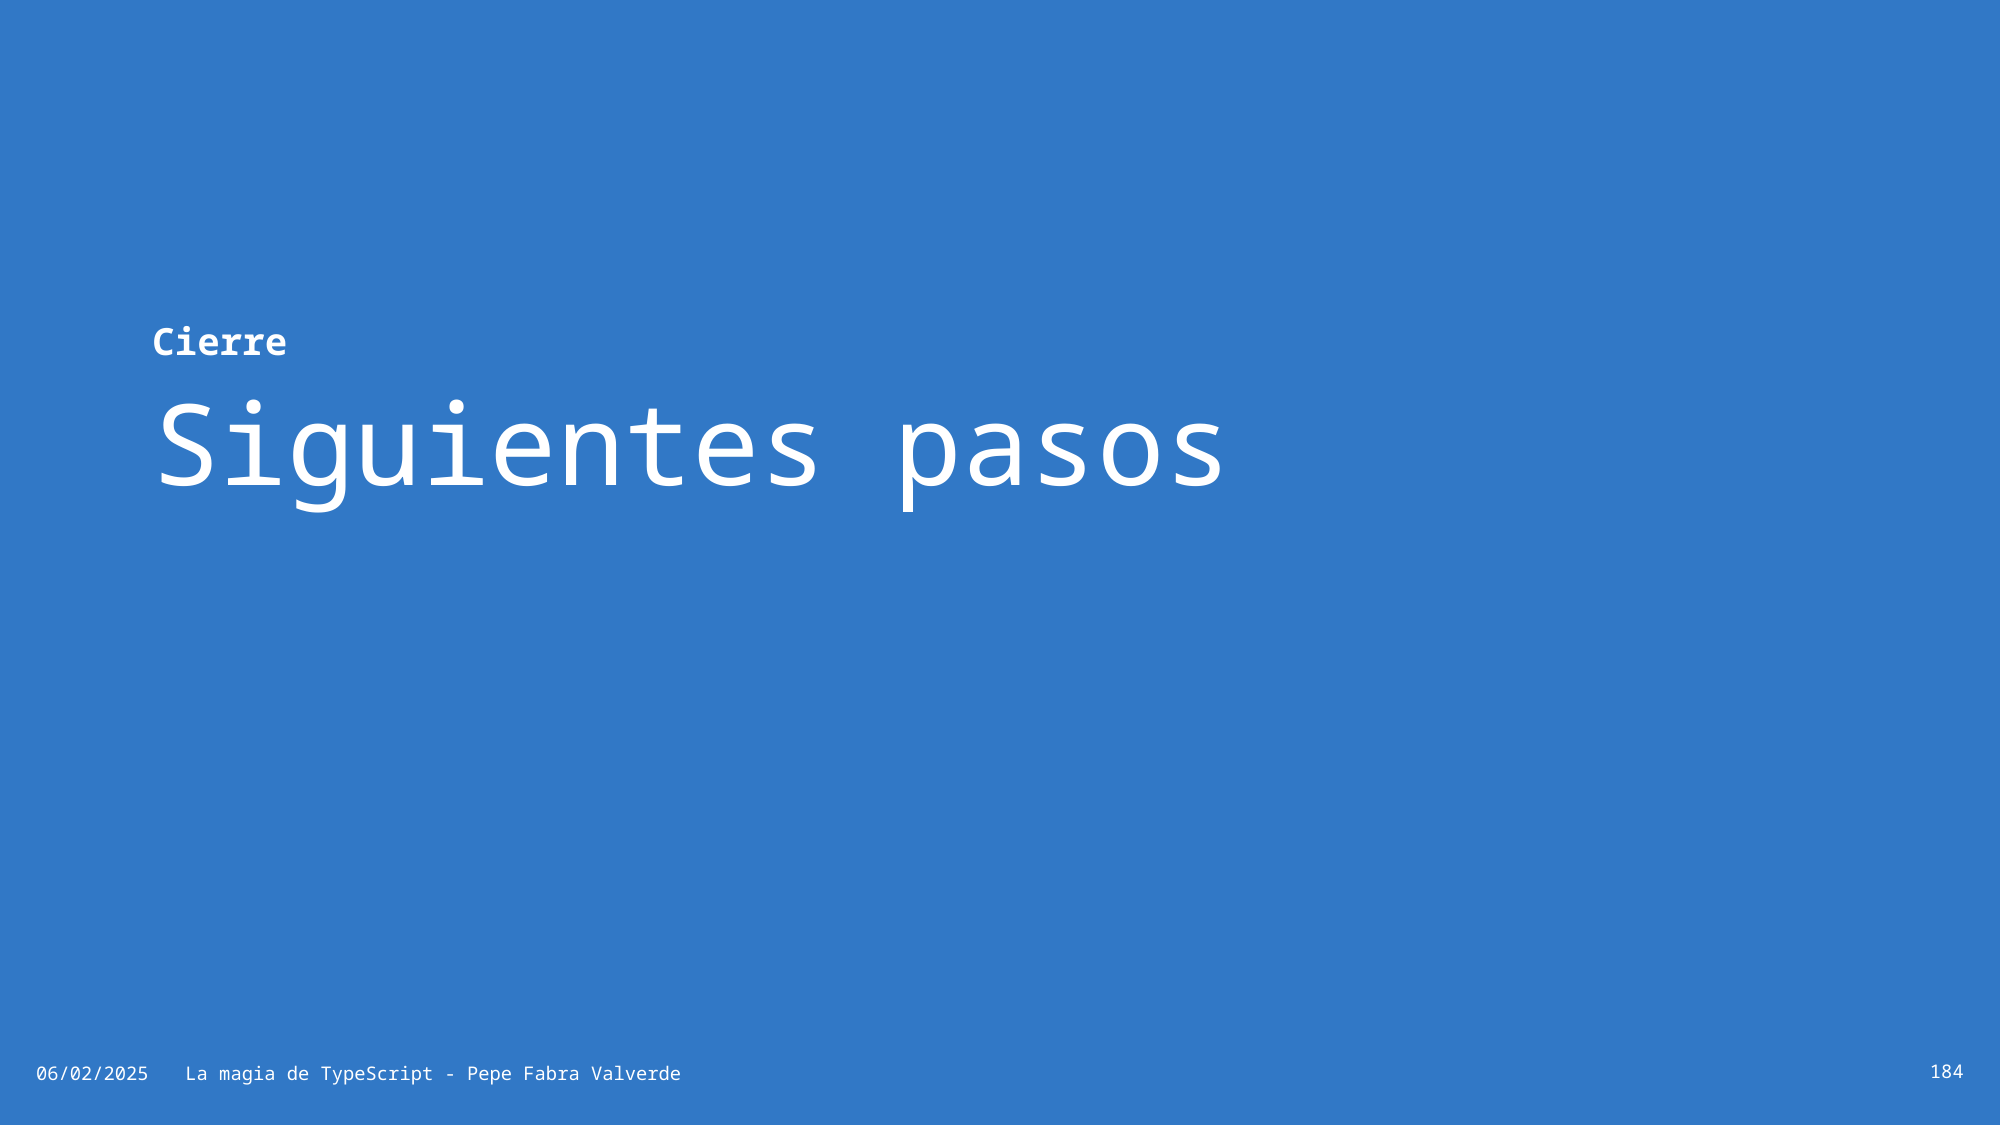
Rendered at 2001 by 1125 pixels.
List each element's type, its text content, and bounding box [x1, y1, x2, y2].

footer La magia de TypeScript - Pepe Fabra Valverde [170, 1042, 846, 1103]
text_box Cierre [137, 310, 1138, 371]
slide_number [21, 1042, 166, 1103]
slide_number 184 [1528, 1042, 1979, 1103]
title Siguientes pasos [137, 298, 1863, 516]
